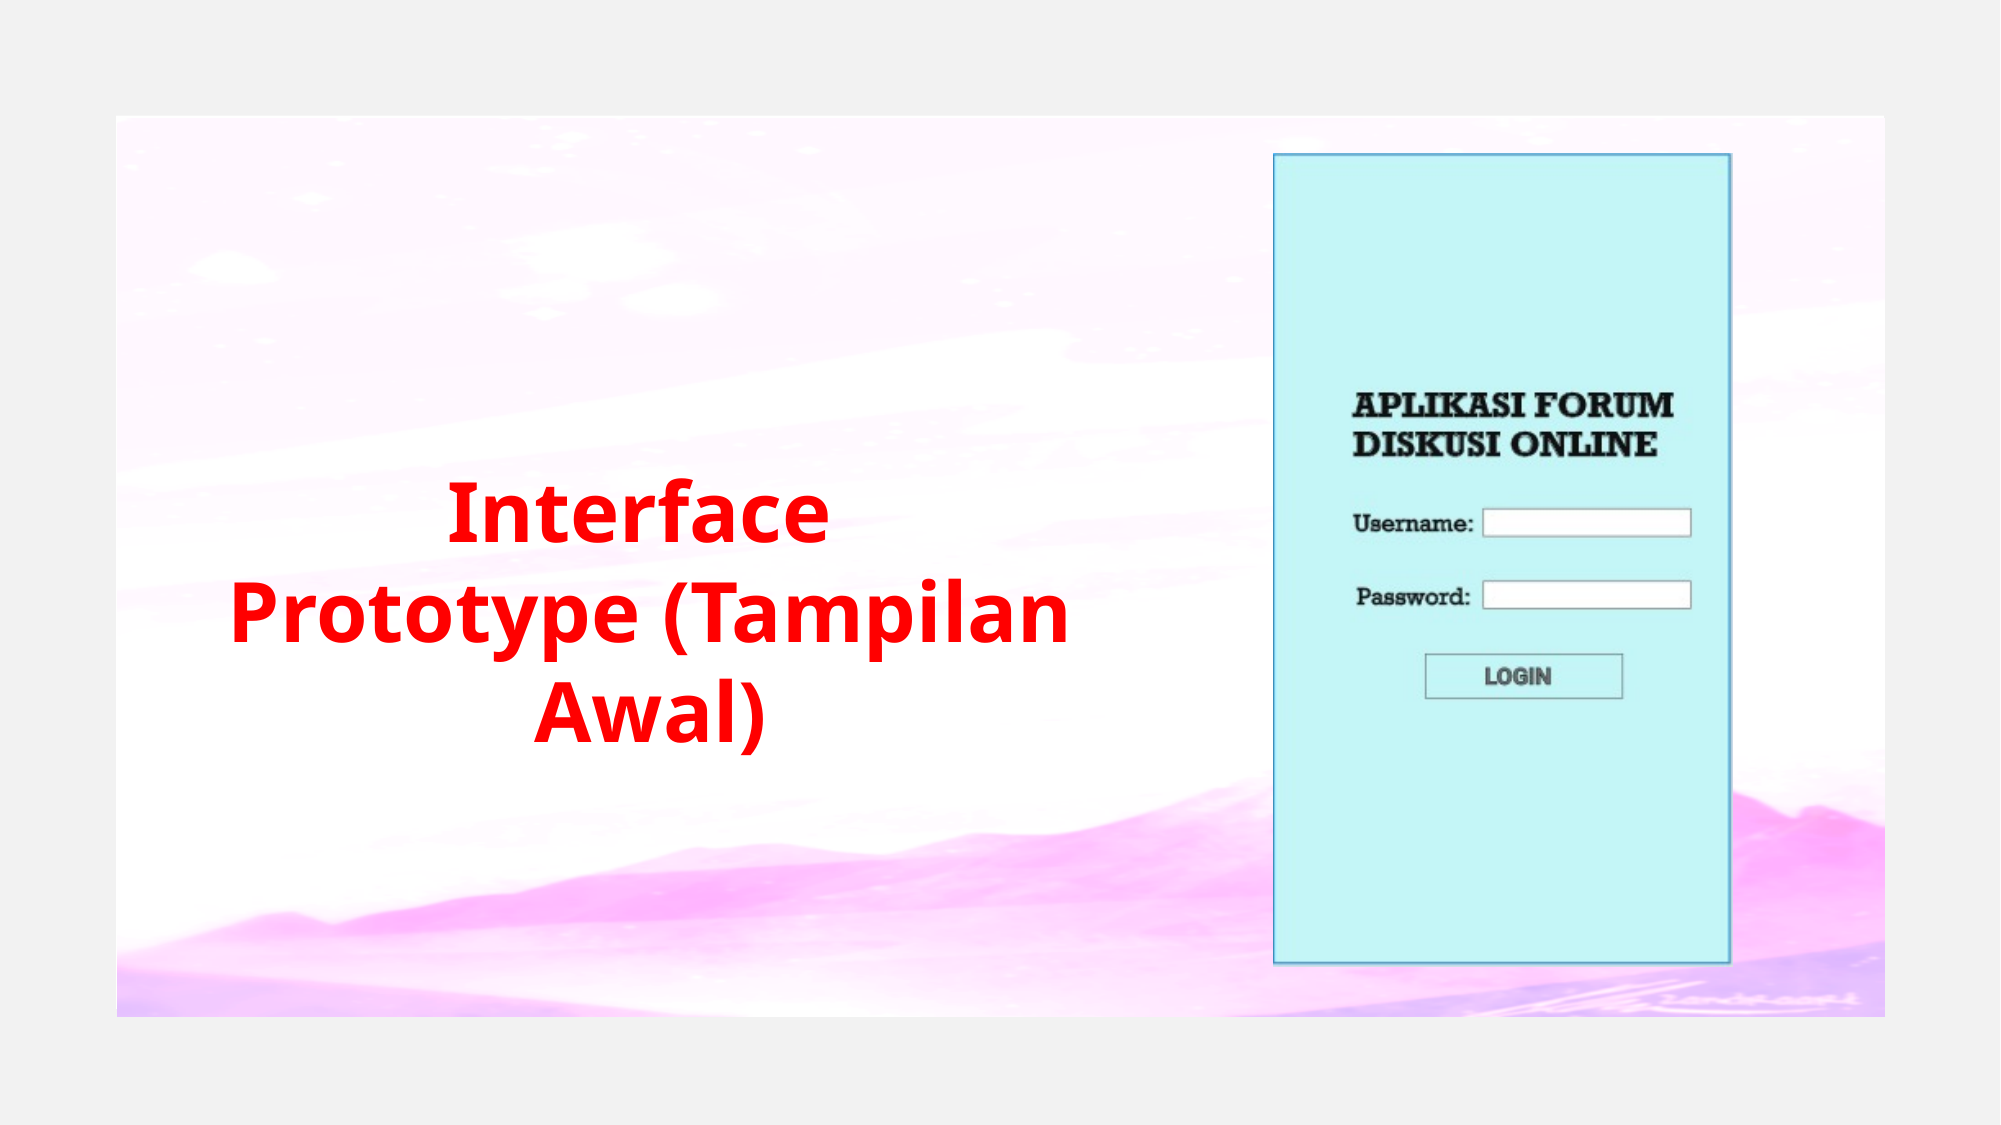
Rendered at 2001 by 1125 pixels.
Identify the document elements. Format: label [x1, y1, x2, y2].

picture [117, 118, 1885, 1017]
